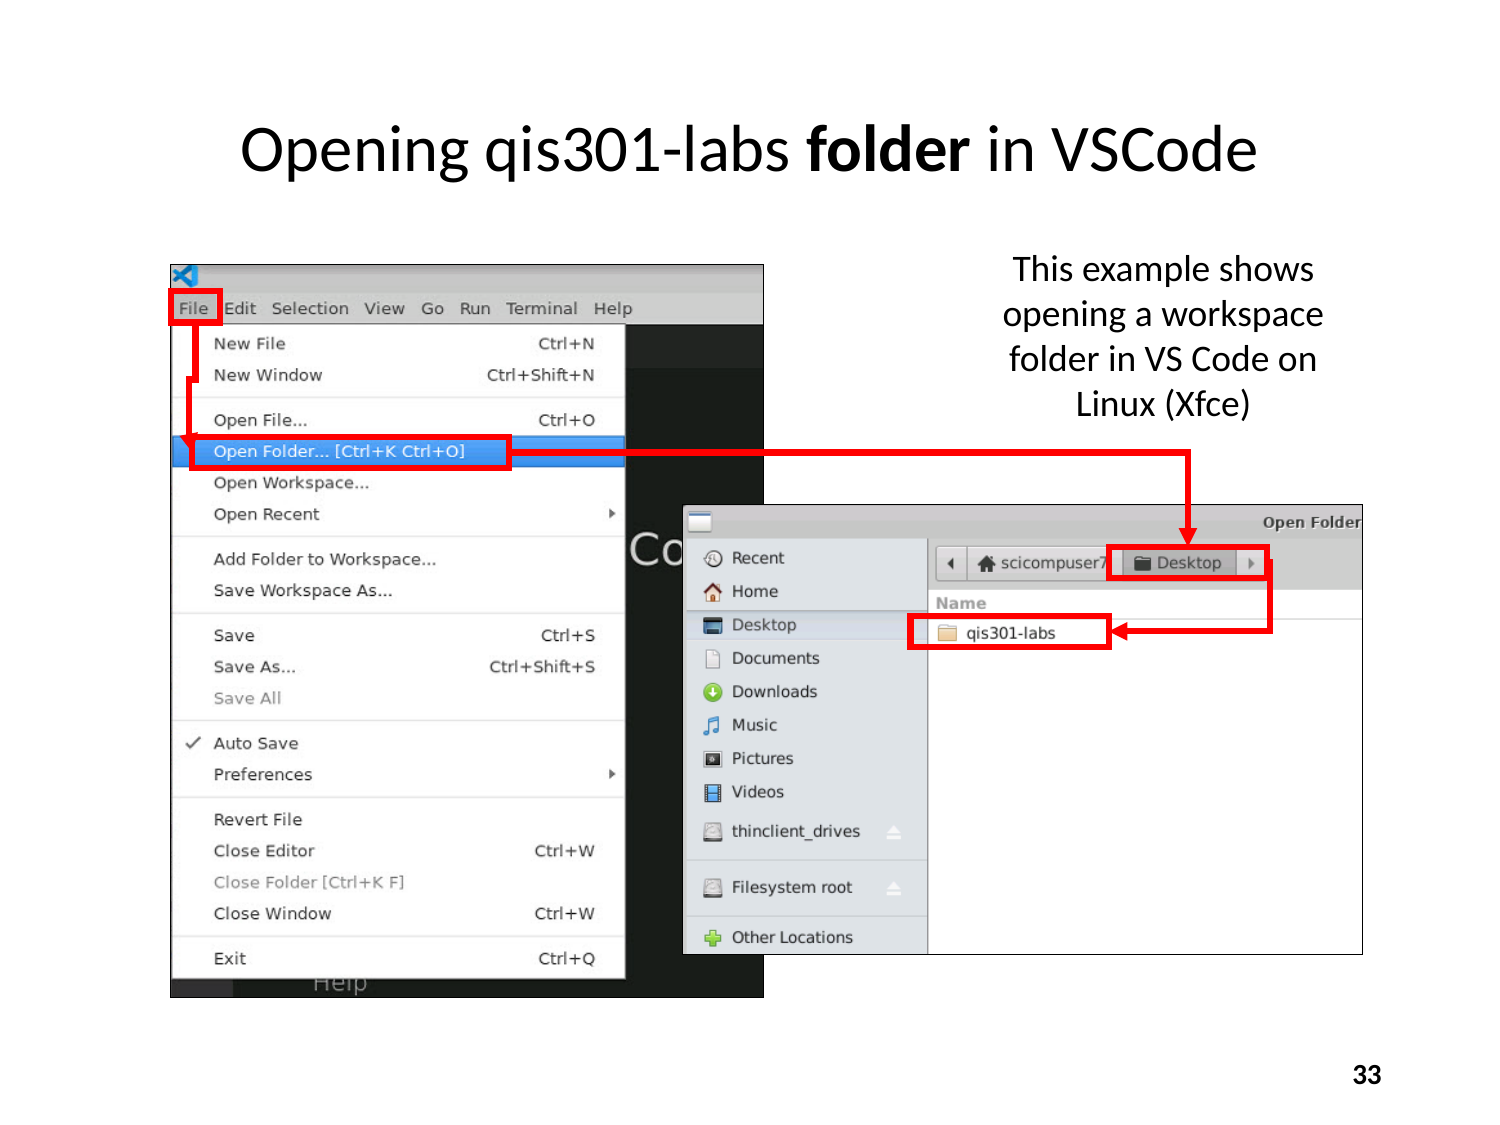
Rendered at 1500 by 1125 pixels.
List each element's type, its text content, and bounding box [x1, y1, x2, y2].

title Opening qis301-labs folder in VSCode [103, 59, 1397, 241]
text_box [1108, 562, 1268, 632]
text_box This example shows opening a workspace folder in VS Code on Linux (Xfce) [968, 236, 1359, 432]
slide_number 33 [1059, 1042, 1397, 1103]
picture [170, 264, 1364, 998]
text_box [509, 452, 1188, 547]
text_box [128, 385, 259, 389]
